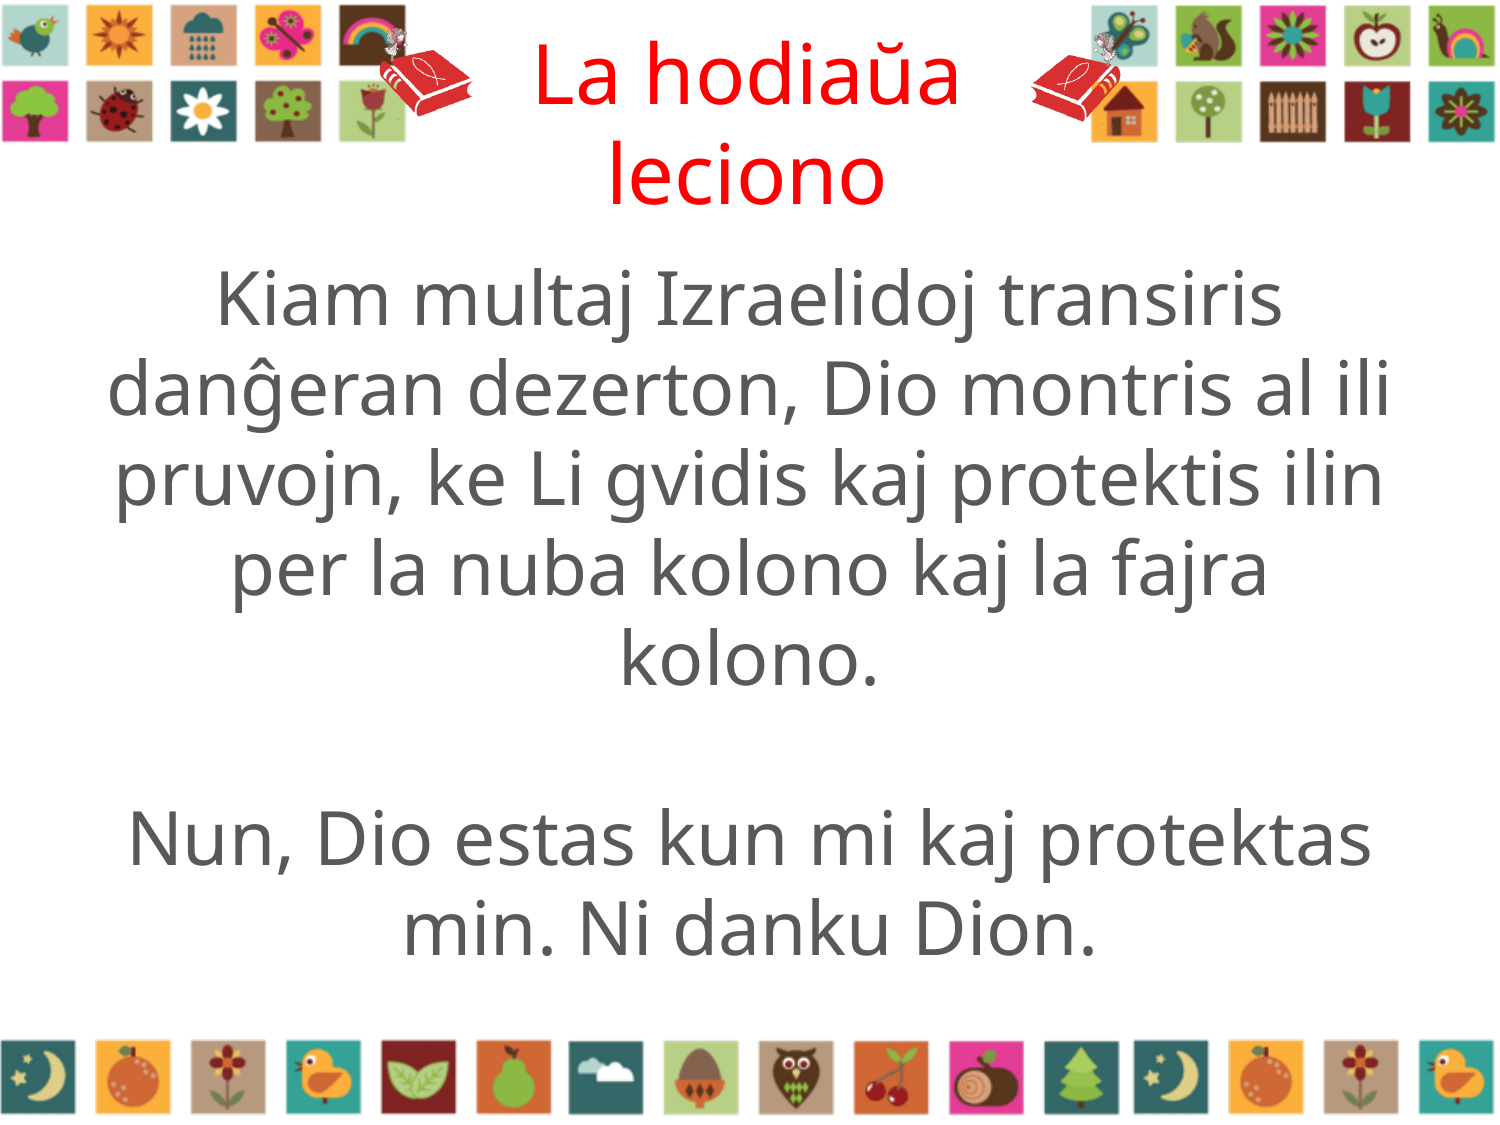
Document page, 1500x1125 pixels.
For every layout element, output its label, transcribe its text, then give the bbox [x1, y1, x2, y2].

picture [998, 3, 1500, 150]
picture [0, 3, 505, 150]
text_box La hodiaŭa leciono [414, 13, 1080, 229]
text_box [0, 1028, 1500, 1118]
text_box Kiam multaj Izraelidoj transiris danĝeran dezerton, Dio montris al ili pruvojn, ke Li gvidis kaj protektis ilin per la nuba kolono kaj la fajra kolono. Nun, Dio estas kun mi kaj protektas min. Ni danku Dion. [76, 243, 1424, 979]
